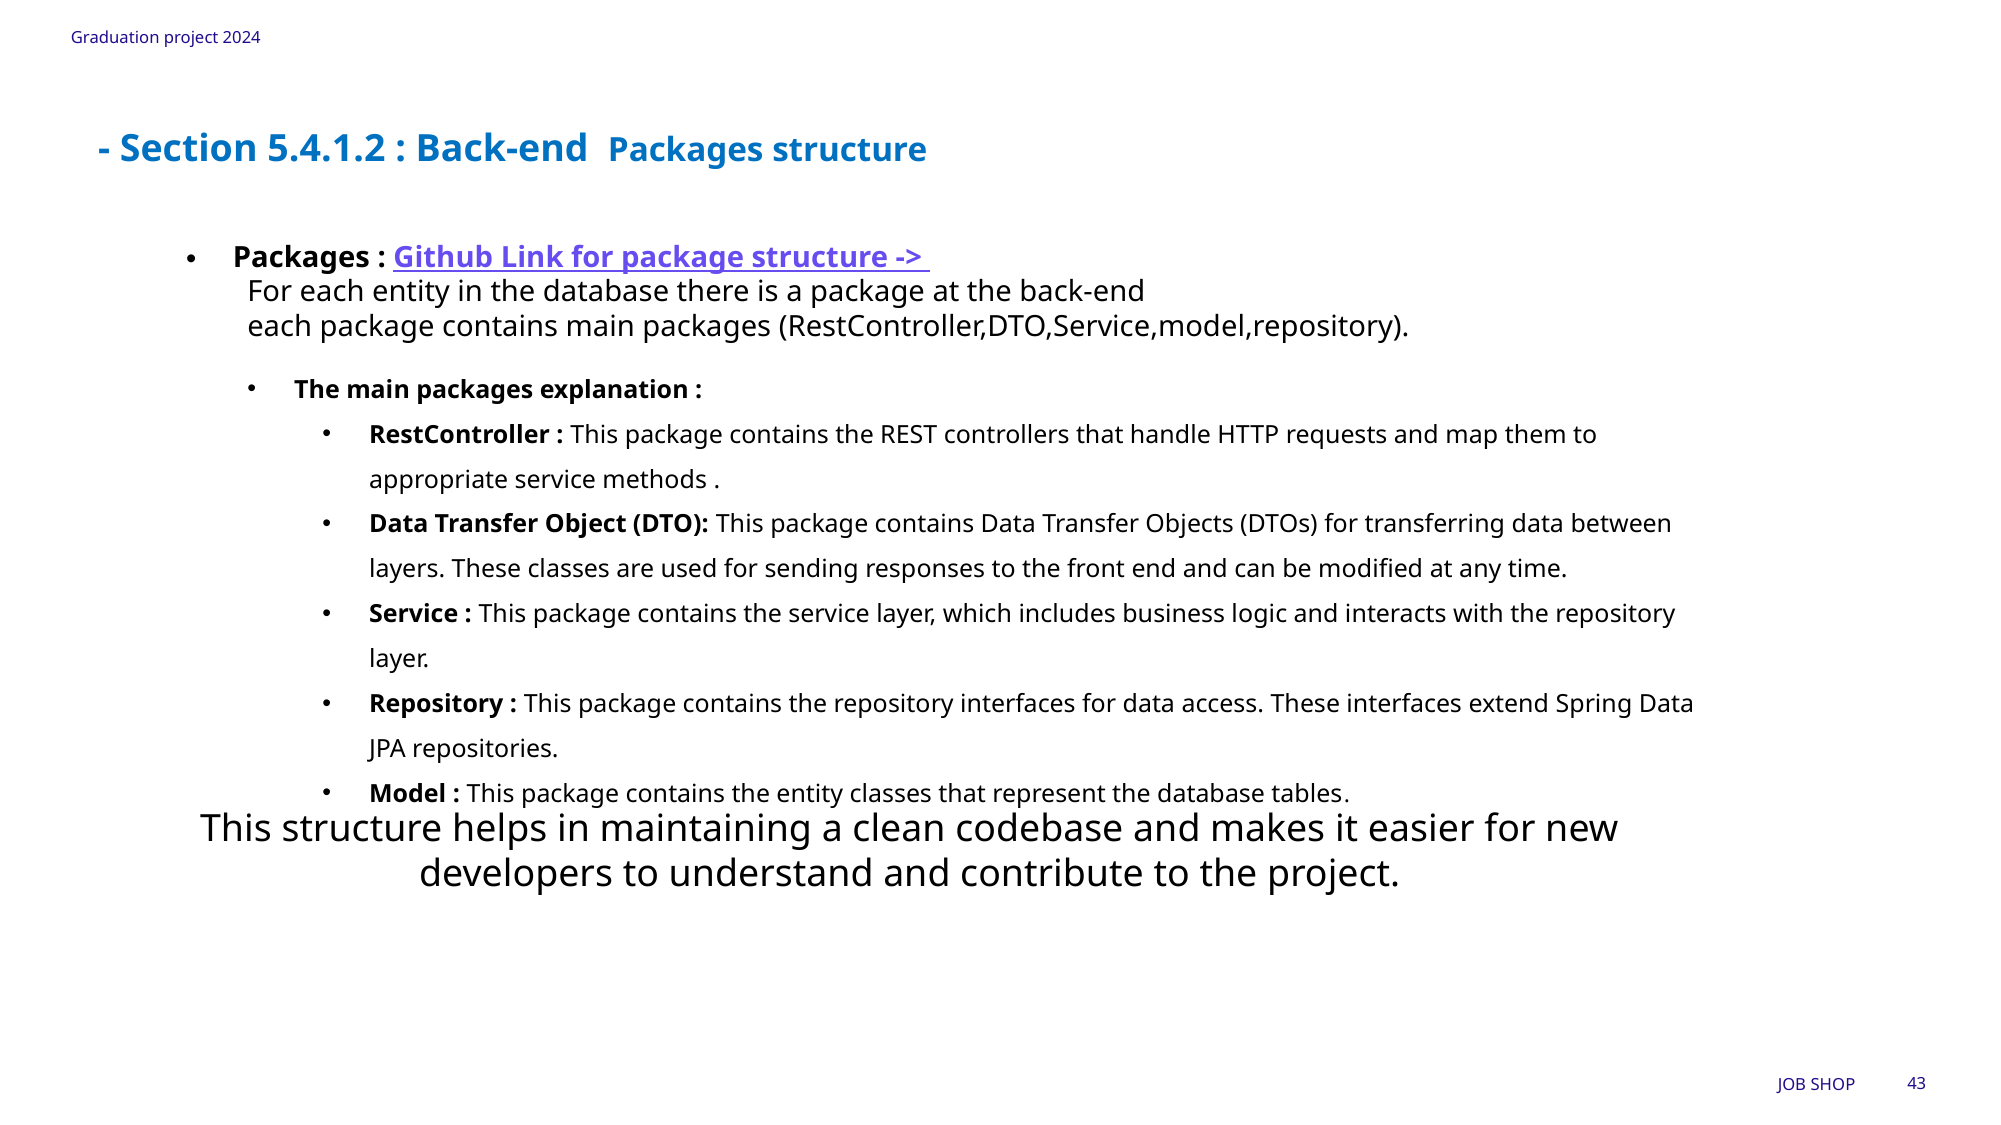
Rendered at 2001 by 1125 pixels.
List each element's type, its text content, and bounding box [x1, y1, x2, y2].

slide_number 43 [1870, 1054, 1942, 1114]
text_box Packages : Github Link for package structure -> [171, 231, 1543, 286]
text_box The main packages explanation : RestController : This package contains the REST controllers that handle HTTP requests and map them to appropriate service methods . Data Transfer Object (DTO): This package contains Data Transfer Objects (DTOs) for transferring data between layers. These classes are used for sending responses to the front end and can be modified at any time. Service : This package contains the service layer, which includes business logic and interacts with the repository layer. Repository : This package contains the repository interfaces for data access. These interfaces extend Spring Data JPA repositories. Model : This package contains the entity classes that represent the database tables. [232, 351, 1722, 815]
footer Job SHOP [1204, 1053, 1871, 1114]
text_box - Section 5.4.1.2 : Back-end Packages structure [83, 116, 1244, 177]
slide_number Graduation project 2024 [55, 10, 506, 63]
text_box For each entity in the database there is a package at the back-end each package contains main packages (RestController,DTO,Service,model,repository). [232, 265, 1637, 350]
text_box This structure helps in maintaining a clean codebase and makes it easier for new developers to understand and contribute to the project. [161, 796, 1659, 902]
